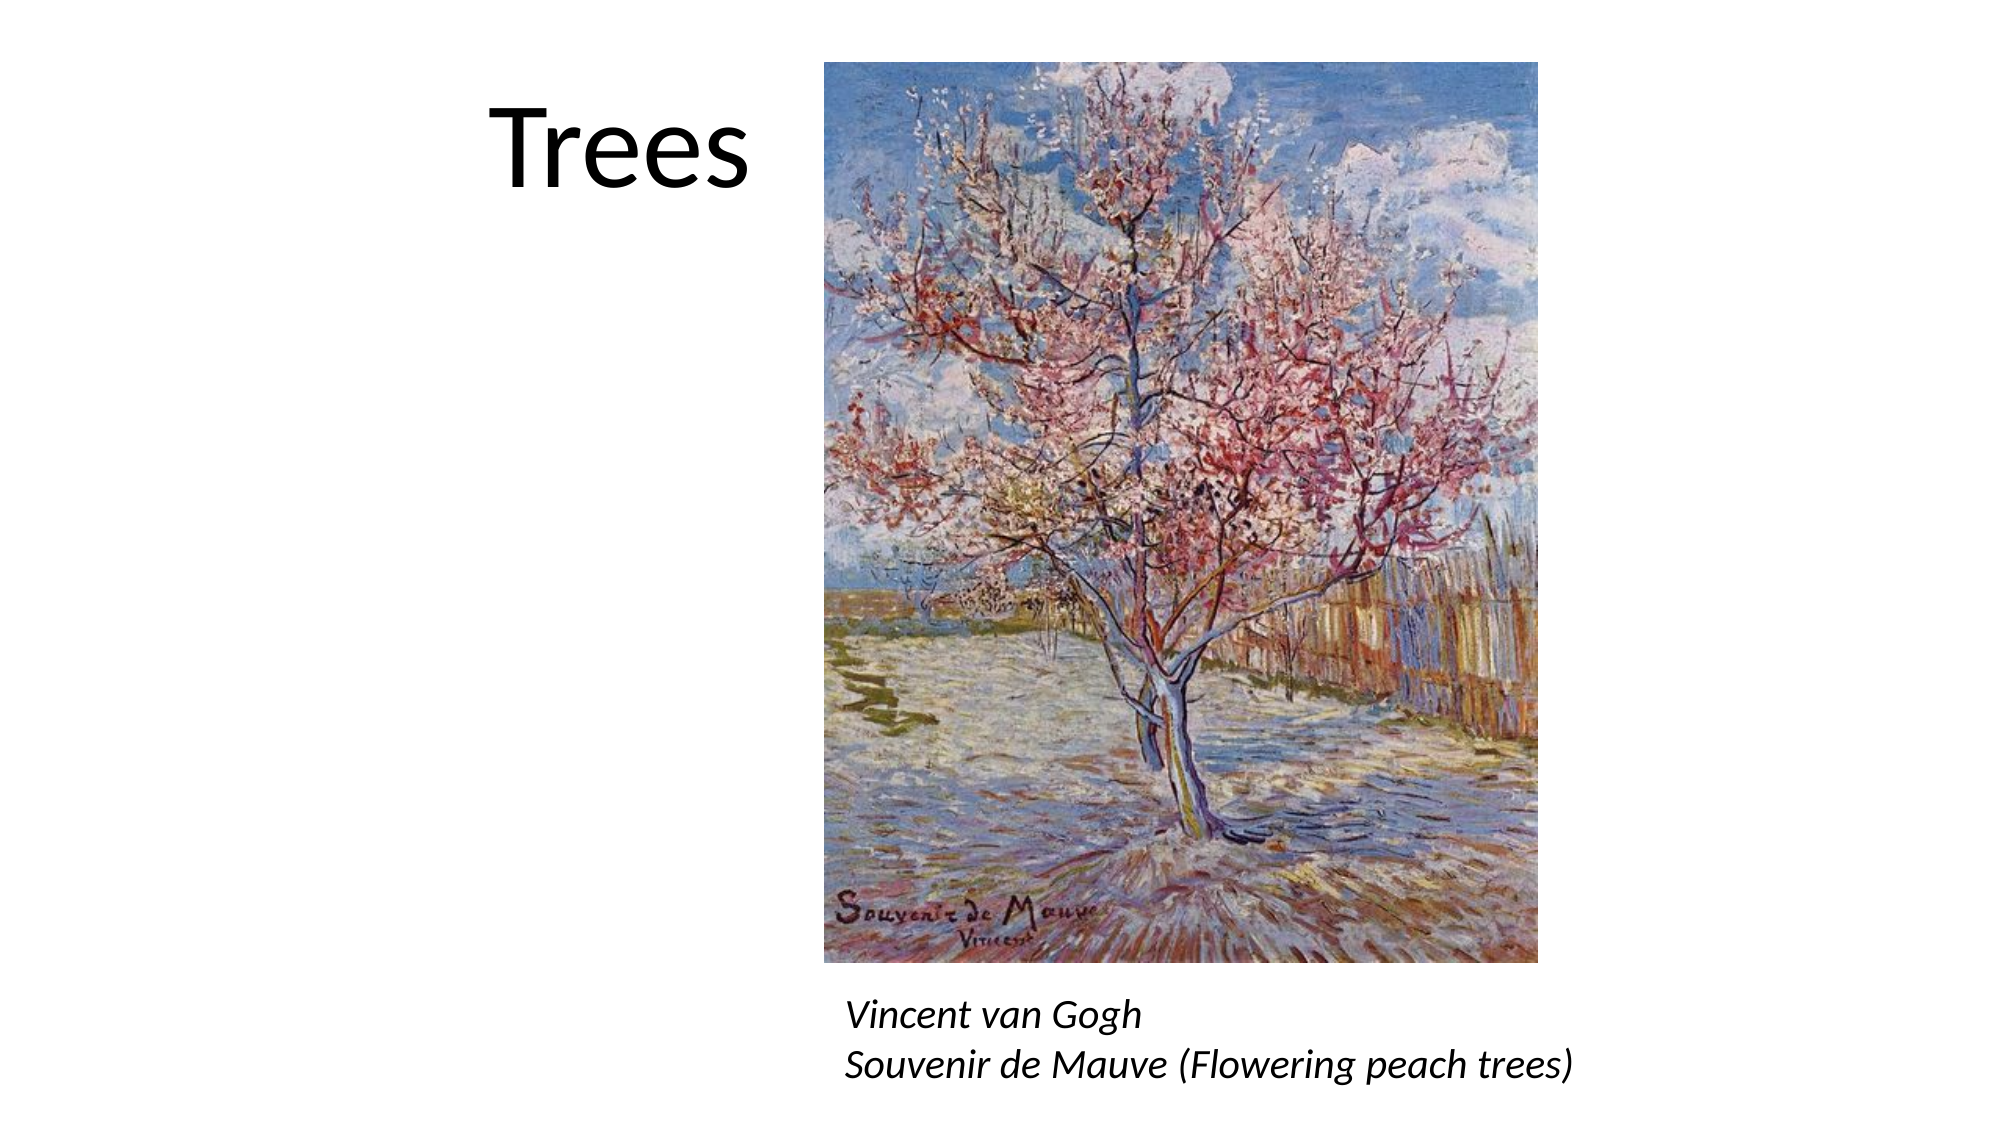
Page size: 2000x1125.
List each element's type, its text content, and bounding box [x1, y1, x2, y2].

title Trees [328, 45, 912, 233]
text_box Vincent van Gogh Souvenir de Mauve (Flowering peach trees) [824, 977, 1613, 1098]
picture [824, 62, 1538, 963]
